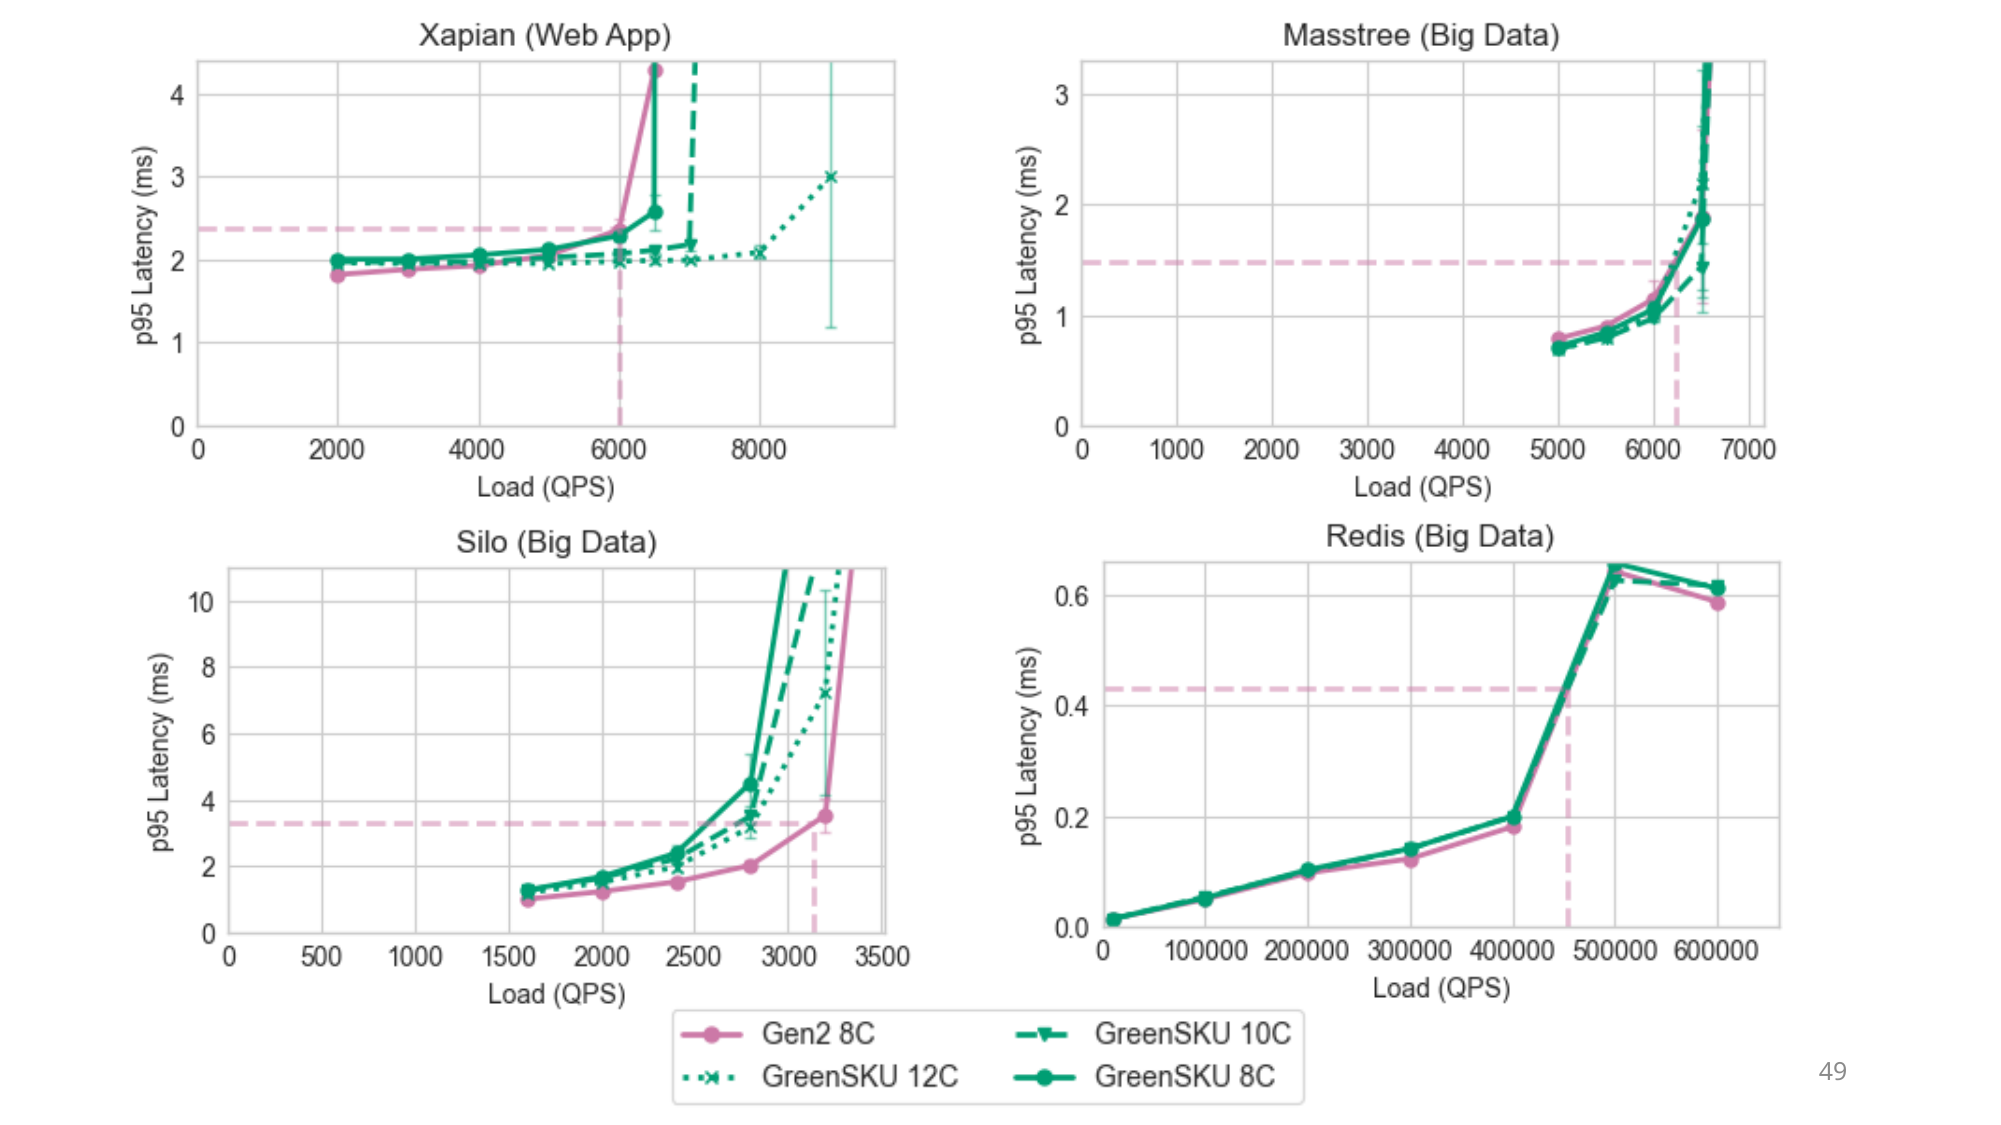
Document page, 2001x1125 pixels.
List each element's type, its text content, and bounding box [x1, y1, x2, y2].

slide_number 49 [1412, 1042, 1863, 1103]
picture [115, 5, 1796, 1124]
